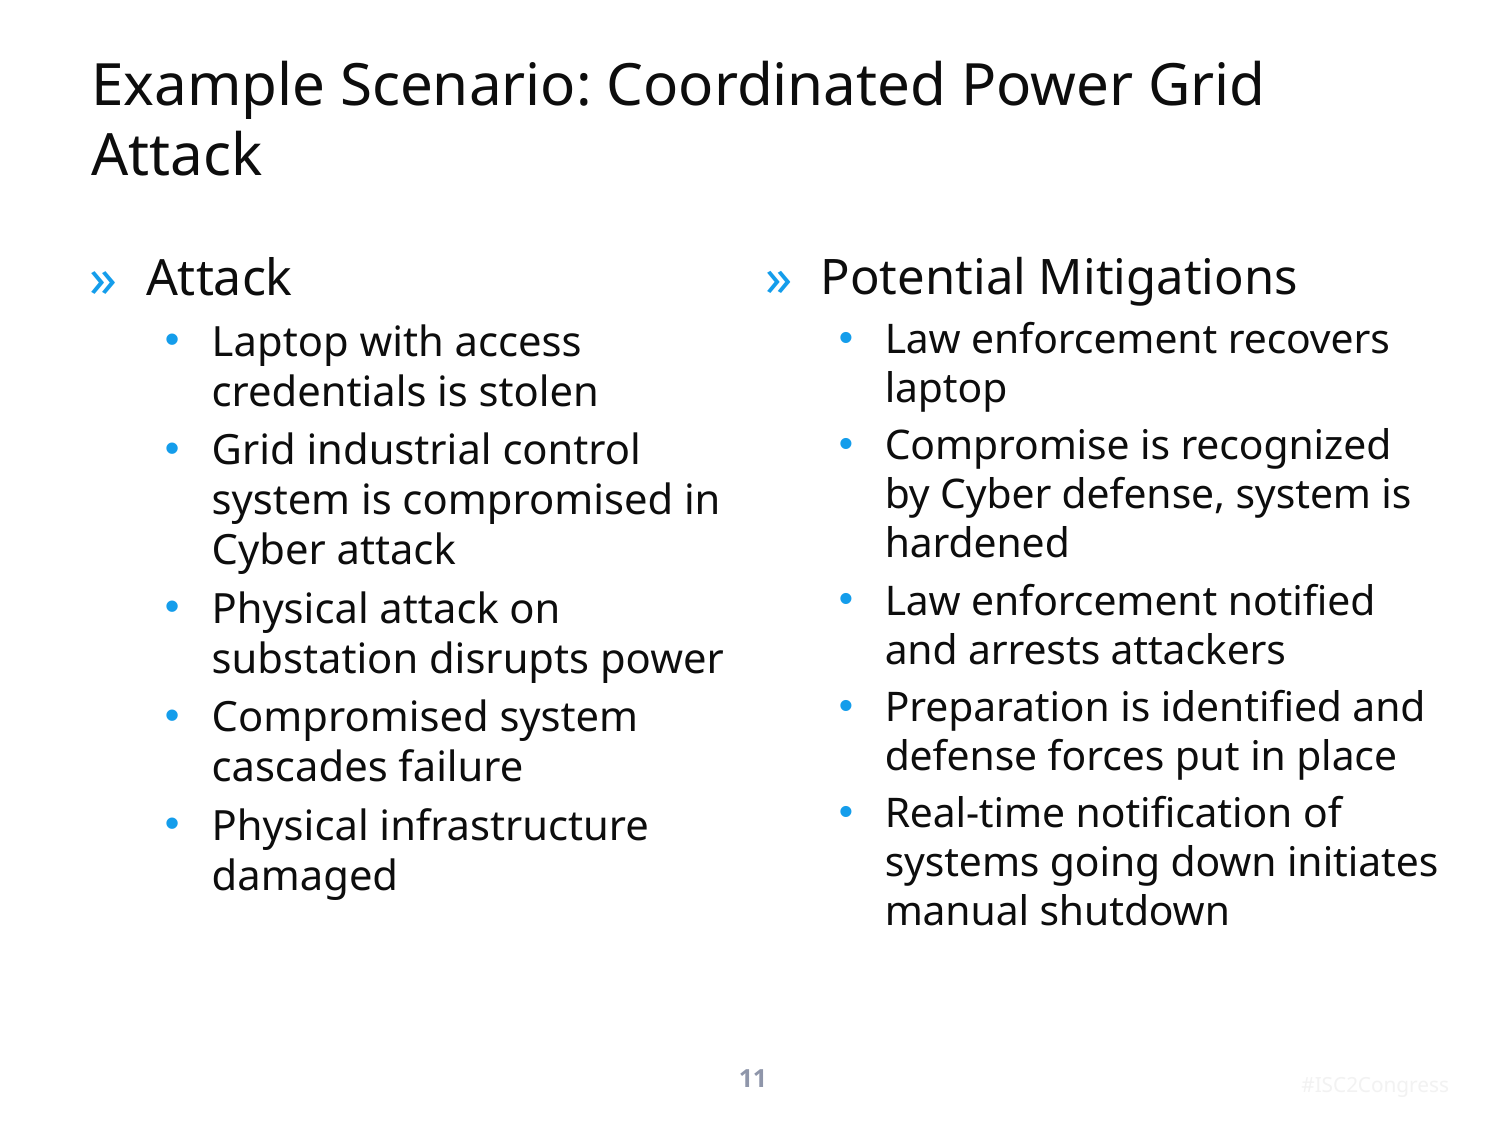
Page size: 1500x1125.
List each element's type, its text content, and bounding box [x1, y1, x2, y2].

list Attack Laptop with access credentials is stolen Grid industrial control system is compromised in Cyber attack Physical attack on substation disrupts power Compromised system cascades failure Physical infrastructure damaged [75, 238, 750, 977]
text_box Potential Mitigations Law enforcement recovers laptop Compromise is recognized by Cyber defense, system is hardened Law enforcement notified and arrests attackers Preparation is identified and defense forces put in place Real-time notification of systems going down initiates manual shutdown [750, 238, 1457, 977]
title Example Scenario: Coordinated Power Grid Attack [76, 39, 1392, 196]
